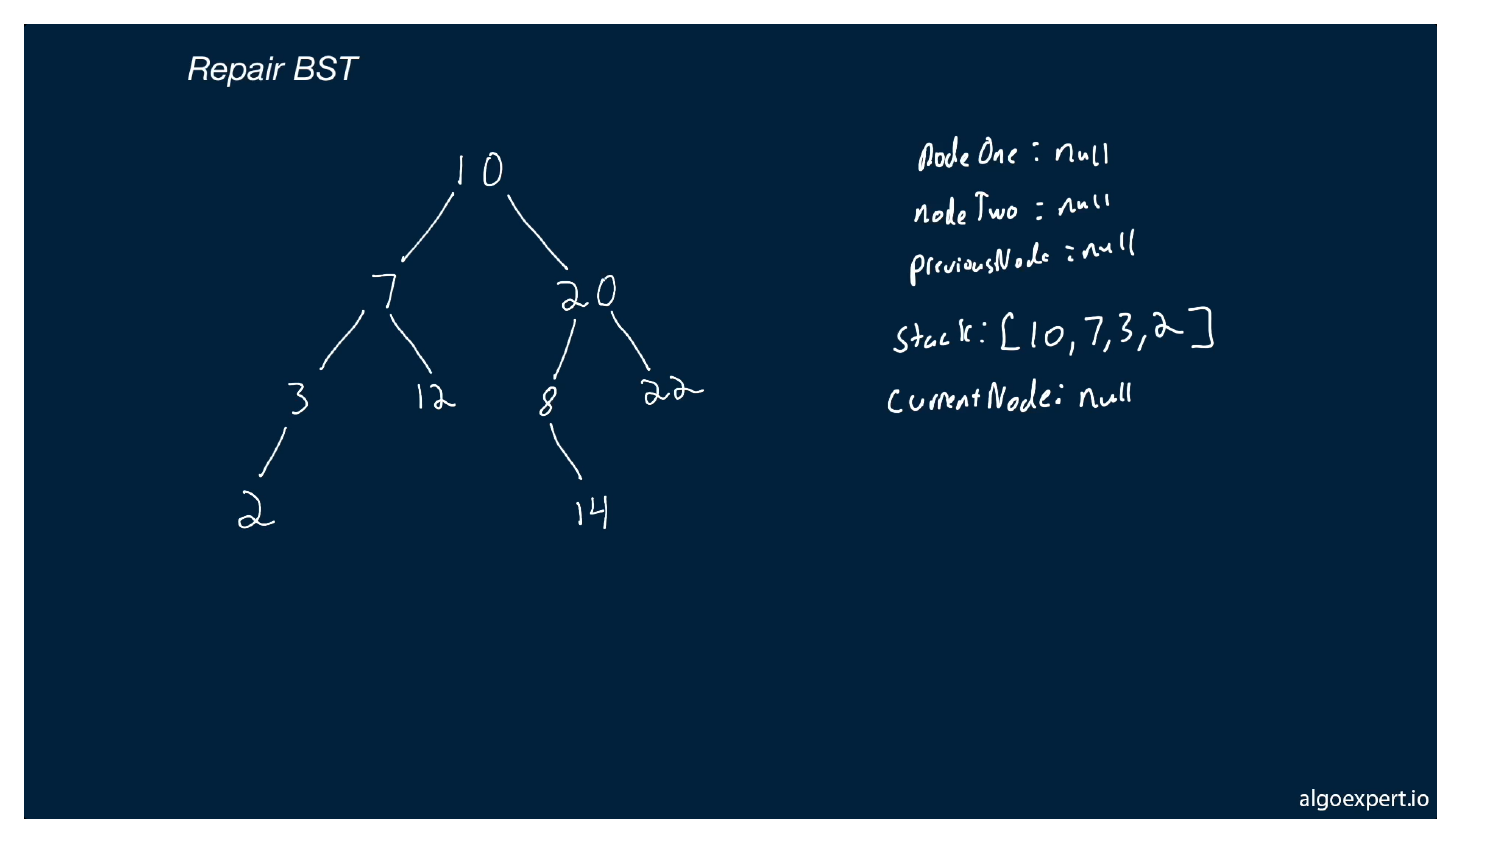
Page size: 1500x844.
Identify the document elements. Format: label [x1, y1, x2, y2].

picture [24, 24, 1437, 819]
